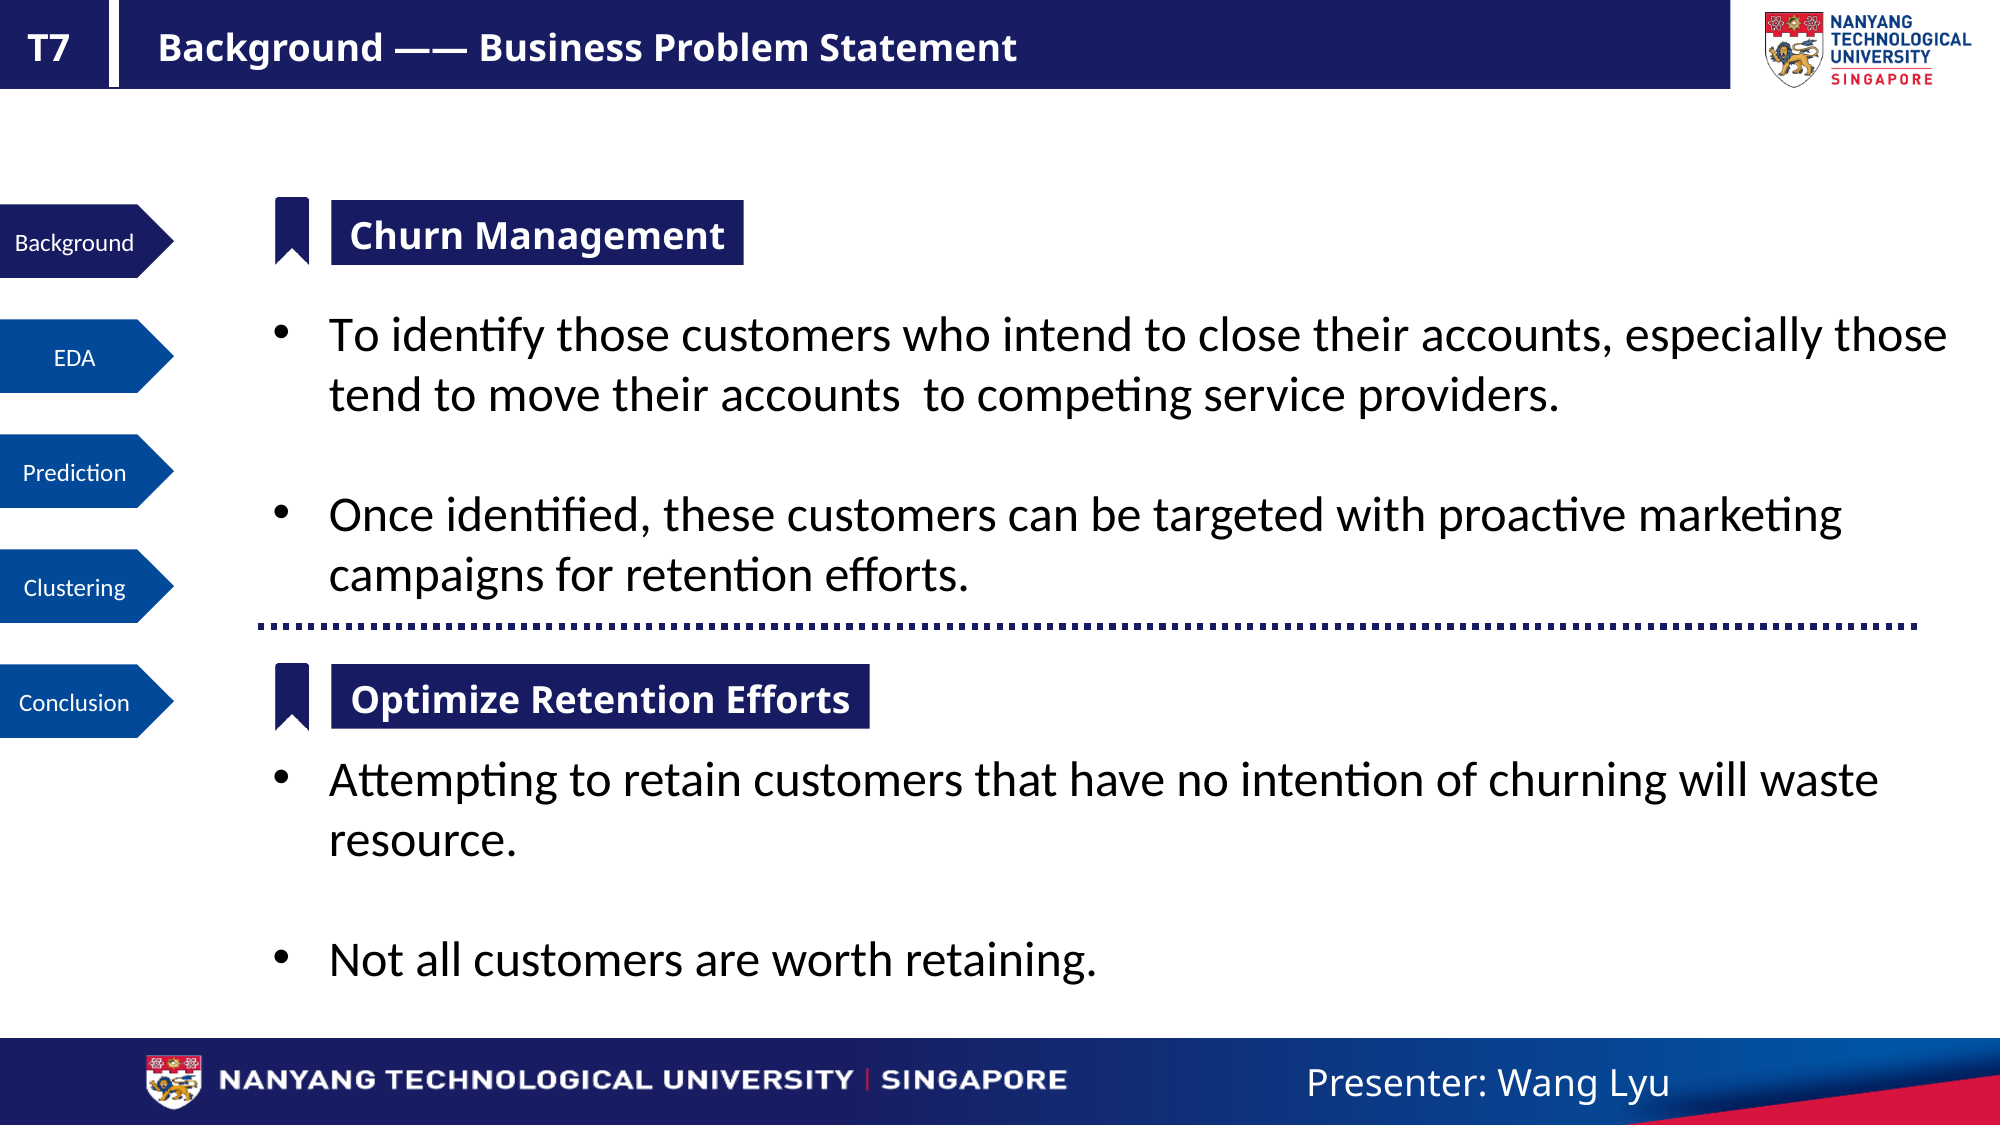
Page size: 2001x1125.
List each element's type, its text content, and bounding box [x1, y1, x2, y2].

picture [251, 656, 332, 737]
text_box Attempting to retain customers that have no intention of churning will waste resource. Not all customers are worth retaining. [258, 739, 2000, 994]
text_box Clustering [0, 547, 178, 626]
picture [0, 0, 1731, 89]
text_box Churn Management [332, 200, 744, 265]
picture [251, 190, 332, 271]
picture [1765, 12, 1977, 89]
text_box Background [0, 202, 178, 281]
text_box Prediction [0, 432, 178, 511]
text_box EDA [0, 317, 178, 396]
text_box Conclusion [0, 662, 178, 741]
picture [0, 1037, 2000, 1125]
text_box To identify those customers who intend to close their accounts, especially those tend to move their accounts to competing service providers. Once identified, these customers can be targeted with proactive marketing campaigns for retention efforts. [258, 294, 2000, 609]
text_box Optimize Retention Efforts [332, 664, 870, 729]
